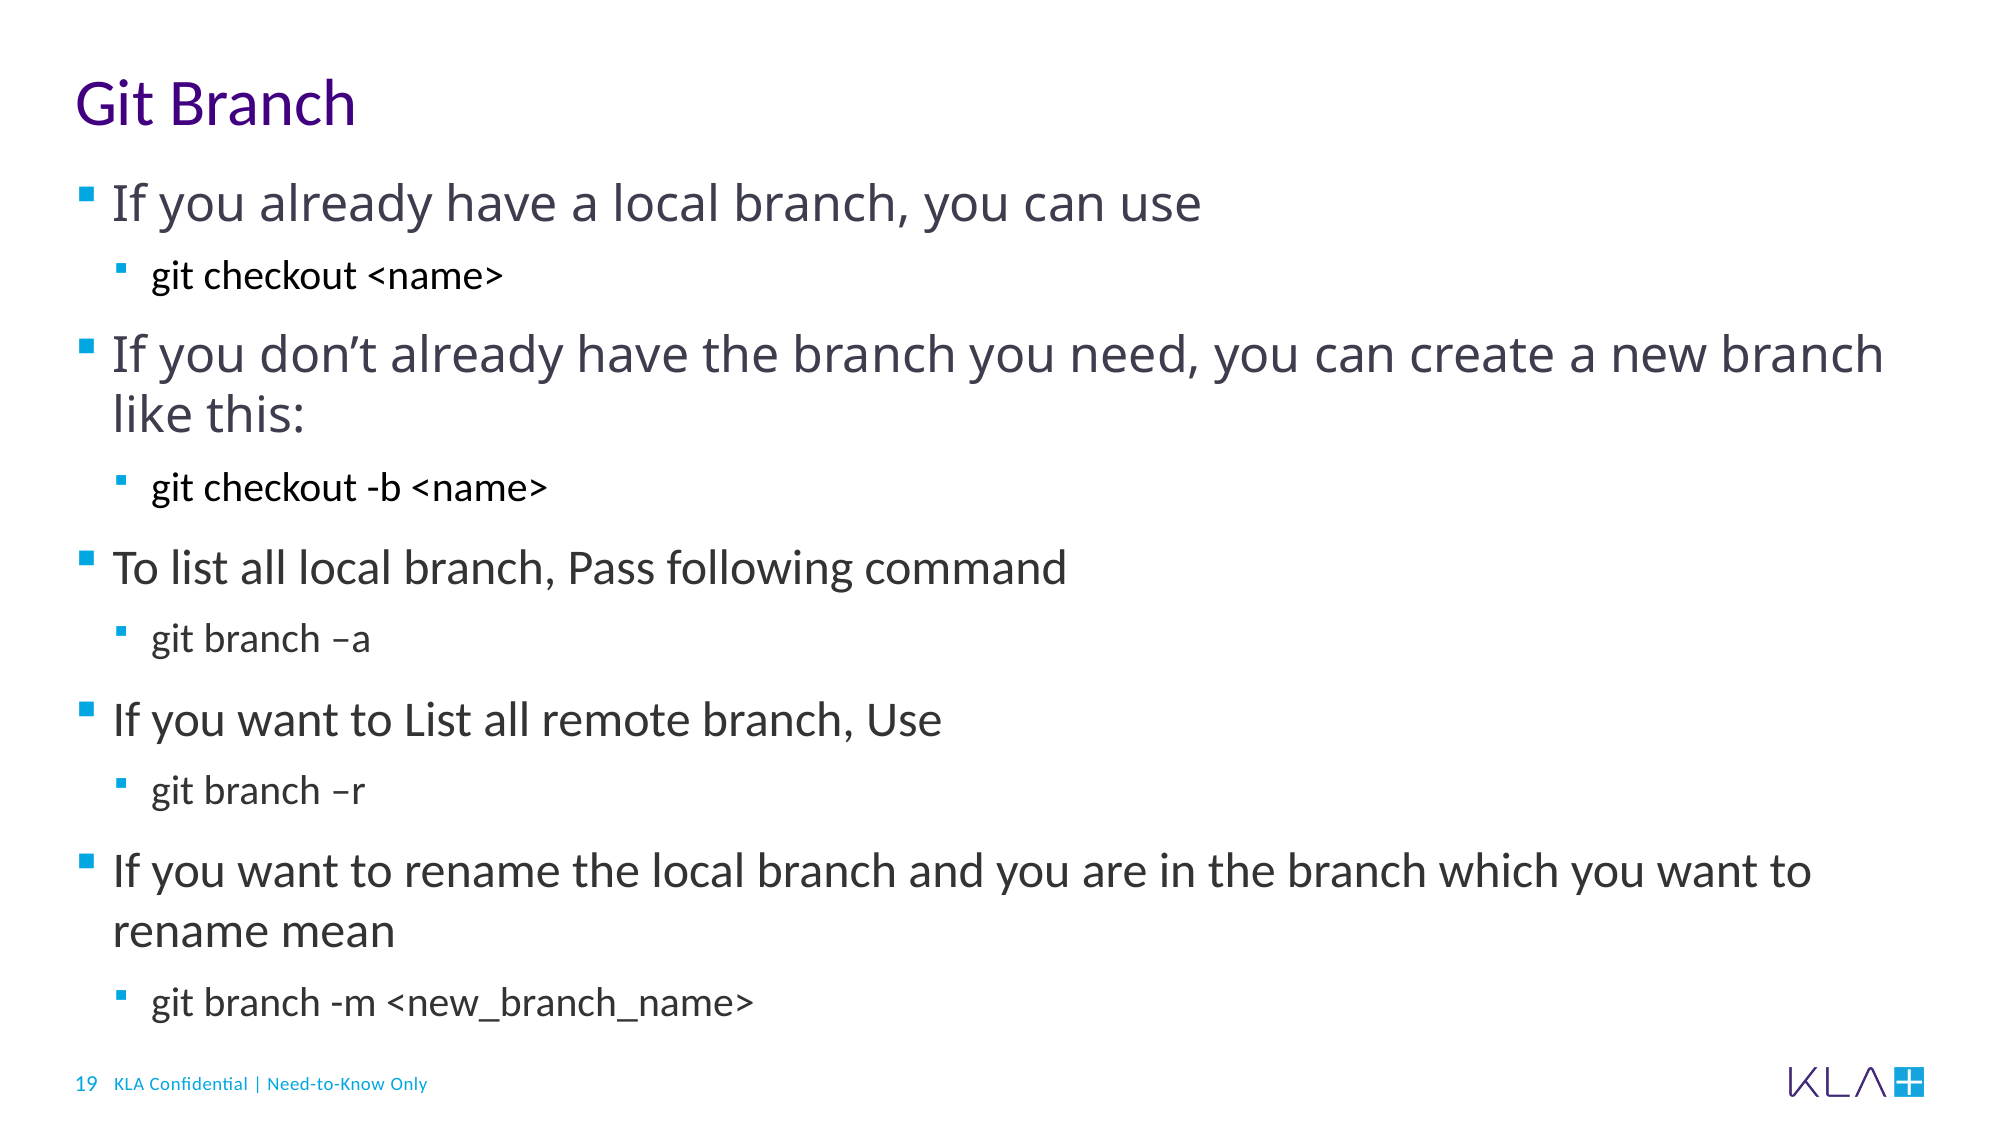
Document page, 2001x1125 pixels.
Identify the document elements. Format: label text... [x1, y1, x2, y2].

title Git Branch [60, 60, 1935, 150]
picture [1789, 1067, 1924, 1097]
picture [185, 1081, 190, 1090]
list If you already have a local branch, you can use git checkout <name> If you don’t already have the branch you need, you can create a new branch like this: git checkout -b <name> To list all local branch, Pass following command git branch –a If you want to List all remote branch, Use git branch –r If you want to rename the local branch and you are in the branch which you want to rename mean git branch -m <new_branch_name> [60, 163, 1935, 989]
